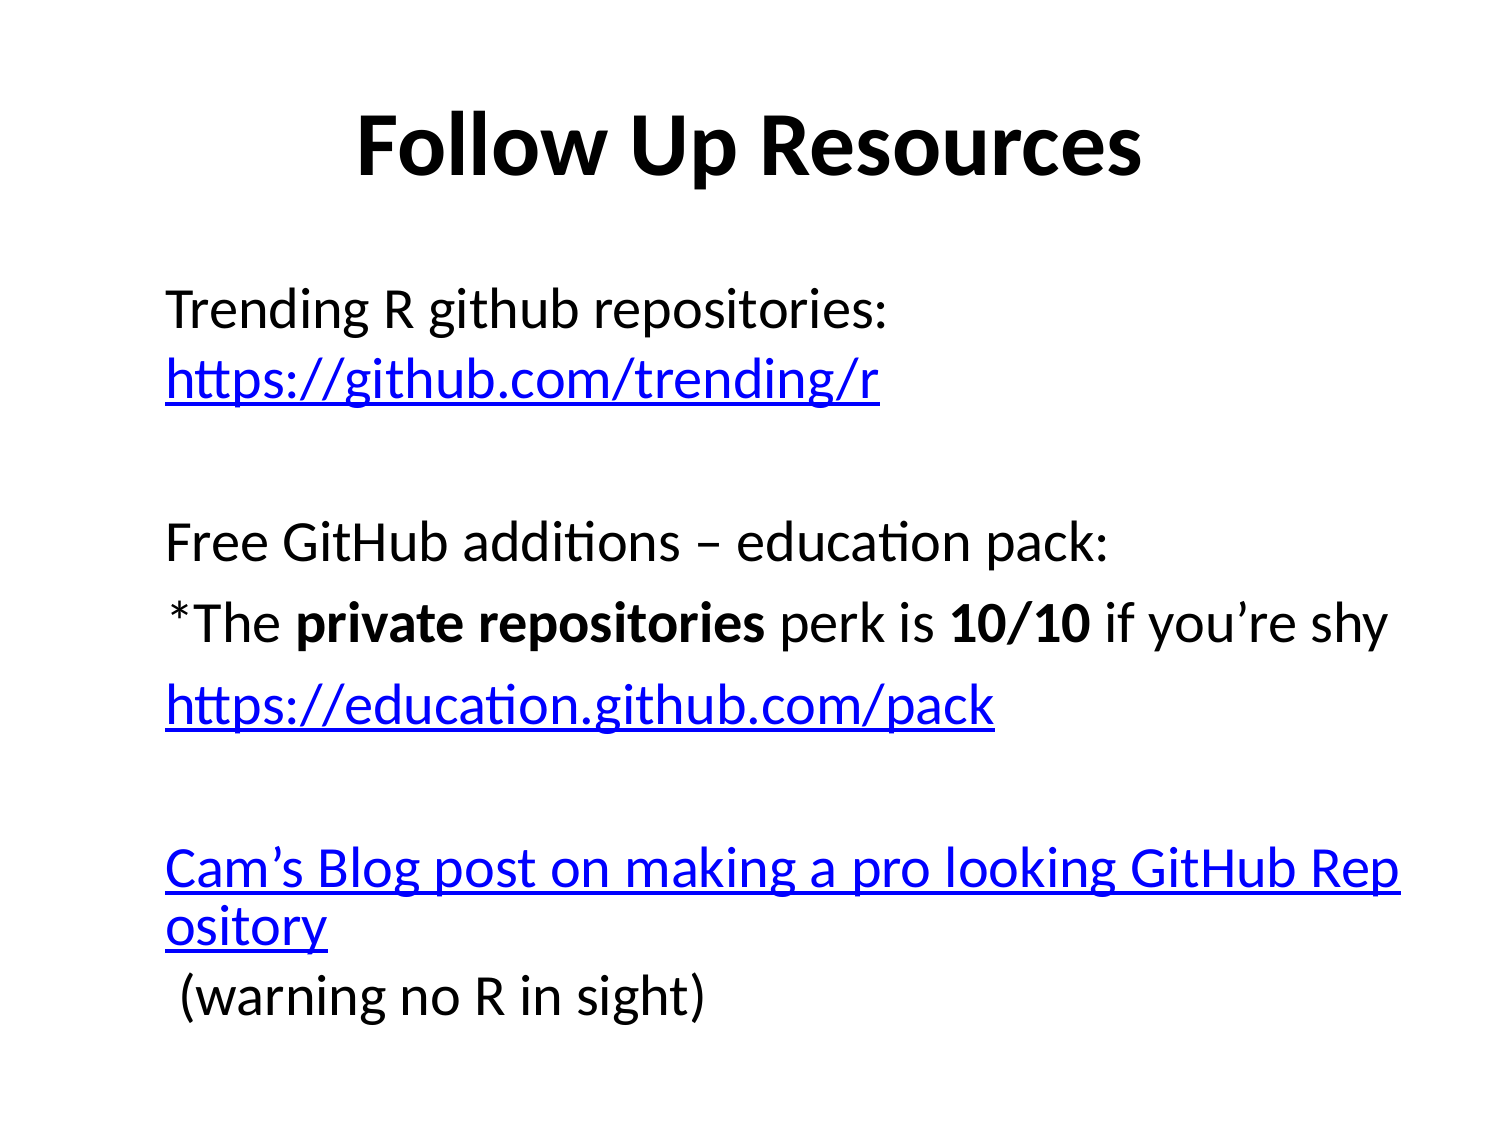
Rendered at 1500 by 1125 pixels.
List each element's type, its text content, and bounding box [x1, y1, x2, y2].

title Follow Up Resources [75, 45, 1425, 233]
list Trending R github repositories: https://github.com/trending/r Free GitHub additions – education pack: *The private repositories perk is 10/10 if you’re shy https://education.github.com/pack Cam’s Blog post on making a pro looking GitHub Repository (warning no R in sight) [75, 262, 1425, 1098]
